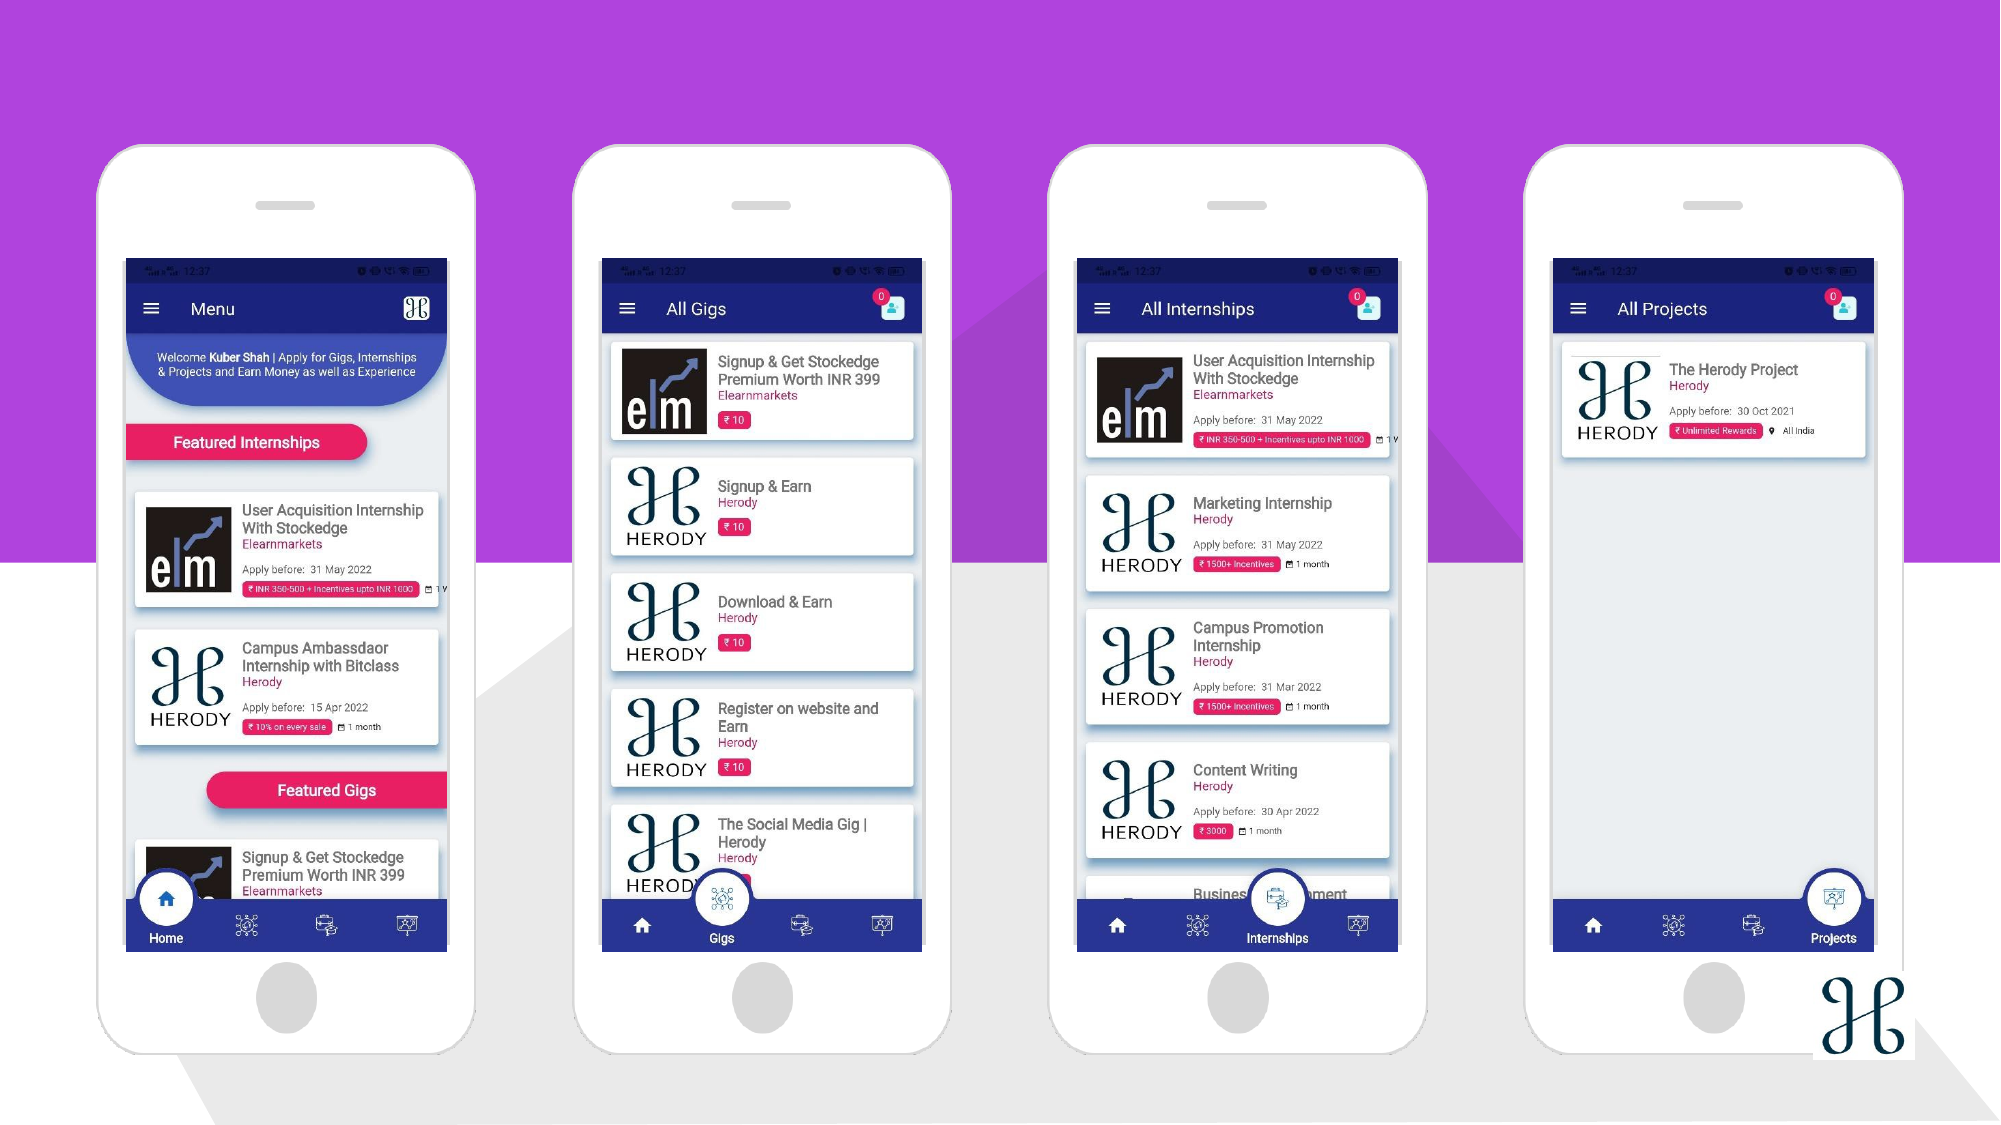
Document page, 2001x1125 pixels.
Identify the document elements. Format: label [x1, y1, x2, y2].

text_box [0, 0, 2000, 1125]
